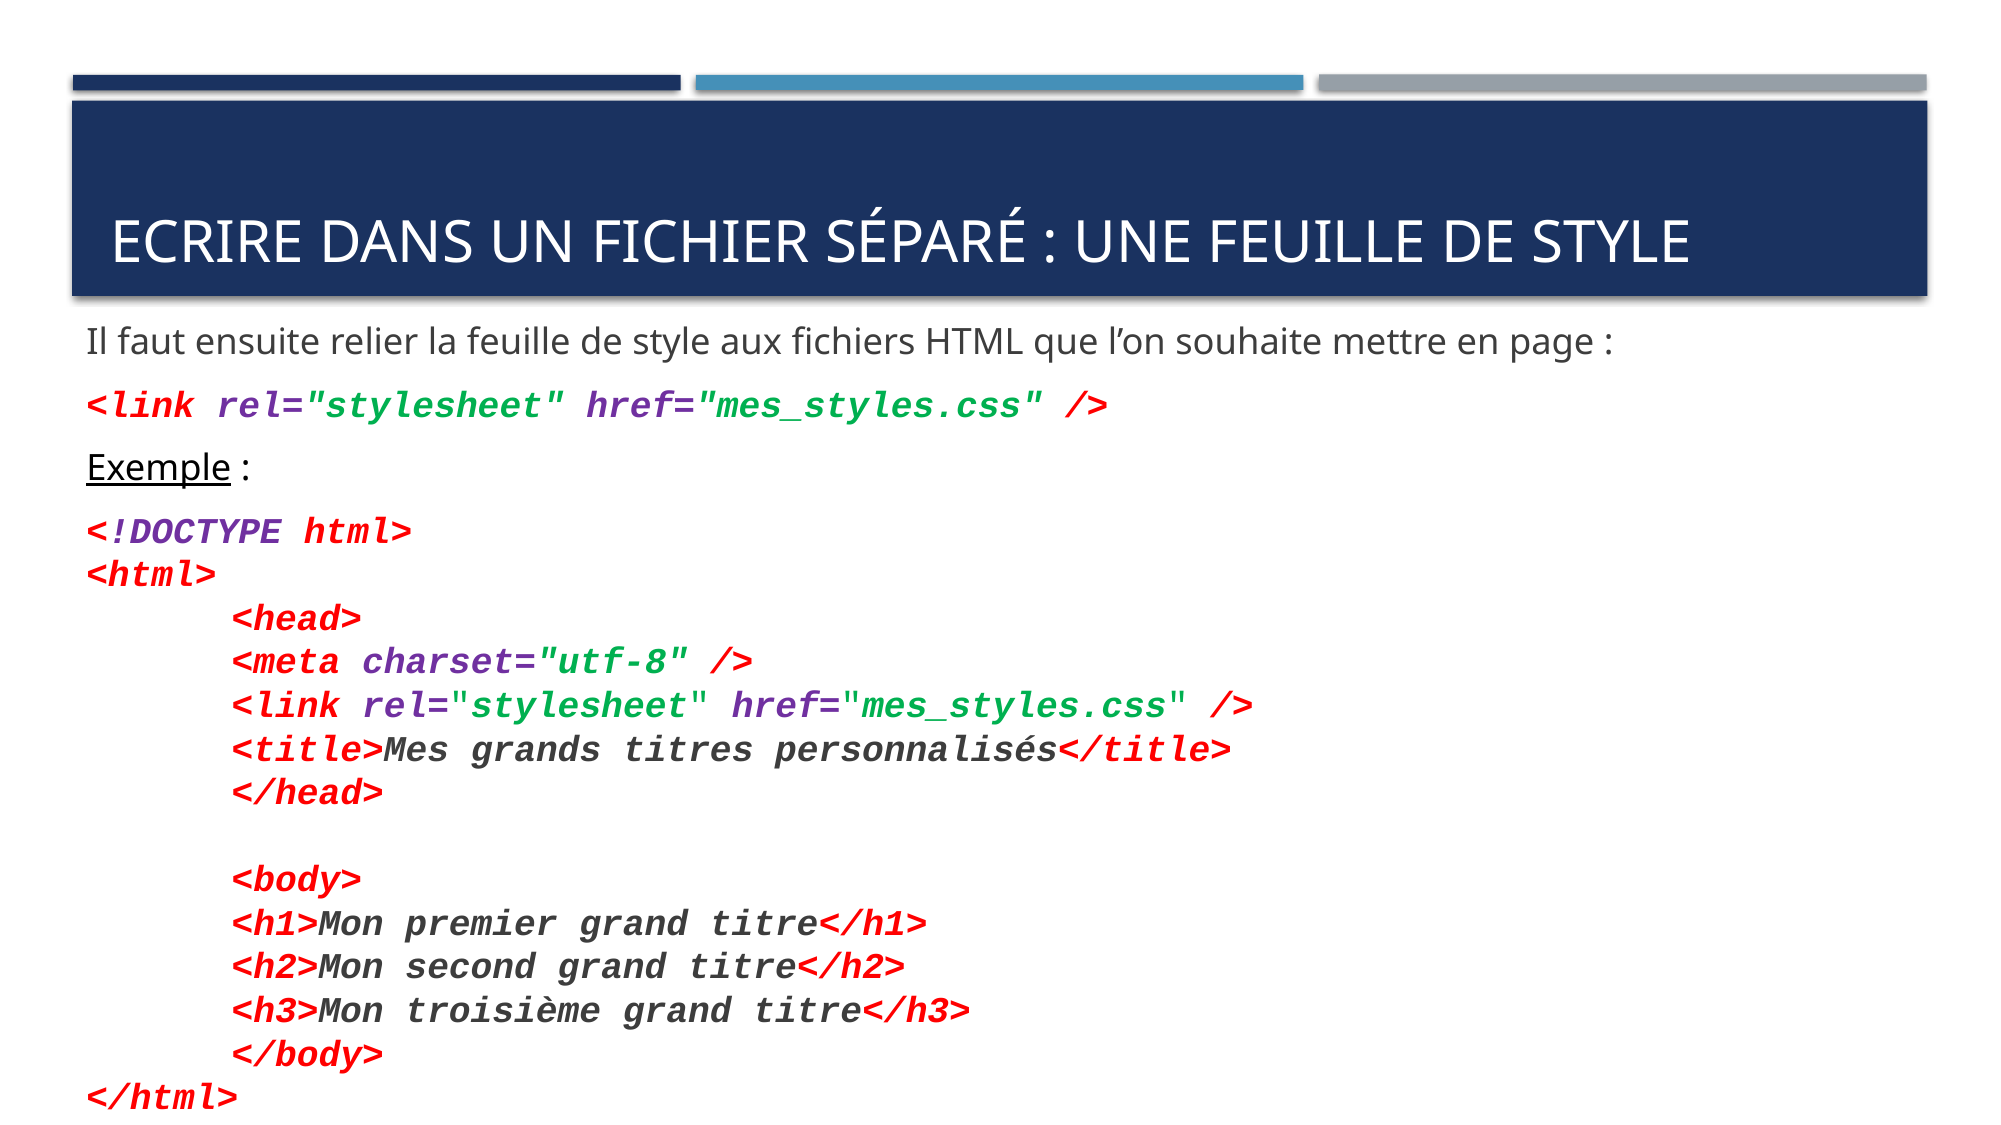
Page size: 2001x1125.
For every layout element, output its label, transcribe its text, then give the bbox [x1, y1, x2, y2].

title Ecrire dans un fichier séparé : une feuille de style [799, 115, 1905, 282]
text_box [95, 0, 799, 699]
text_box Il faut ensuite relier la feuille de style aux fichiers HTML que l’on souhaite mettre en page : <link rel="stylesheet" href="mes_styles.css" /> Exemple : <!DOCTYPE html> <html> <head> <meta charset="utf-8" /> <link rel="stylesheet" href="mes_styles.css" /> <title>Mes grands titres personnalisés</title> </head> <body> <h1>Mon premier grand titre</h1> <h2>Mon second grand titre</h2> <h3>Mon troisième grand titre</h3> </body> </html> [71, 310, 1905, 1125]
